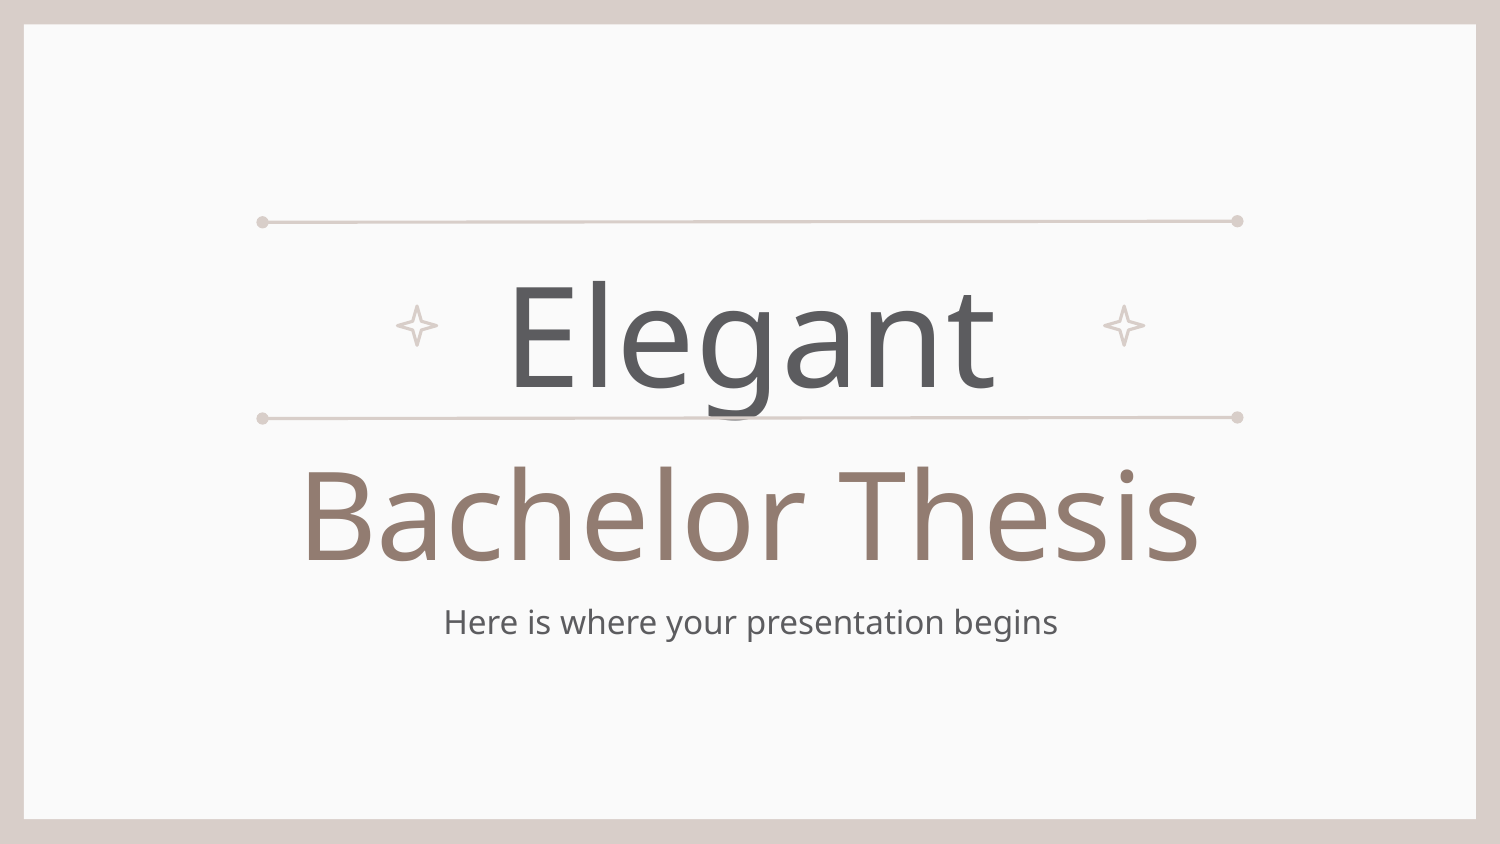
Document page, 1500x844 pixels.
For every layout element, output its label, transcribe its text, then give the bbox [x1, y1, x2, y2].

title Elegant Bachelor Thesis [263, 426, 1236, 575]
subtitle Here is where your presentation begins [263, 586, 1239, 665]
text_box [397, 306, 437, 346]
title Elegant Bachelor Thesis [263, 233, 1236, 415]
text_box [267, 420, 1234, 425]
text_box [1104, 306, 1144, 346]
